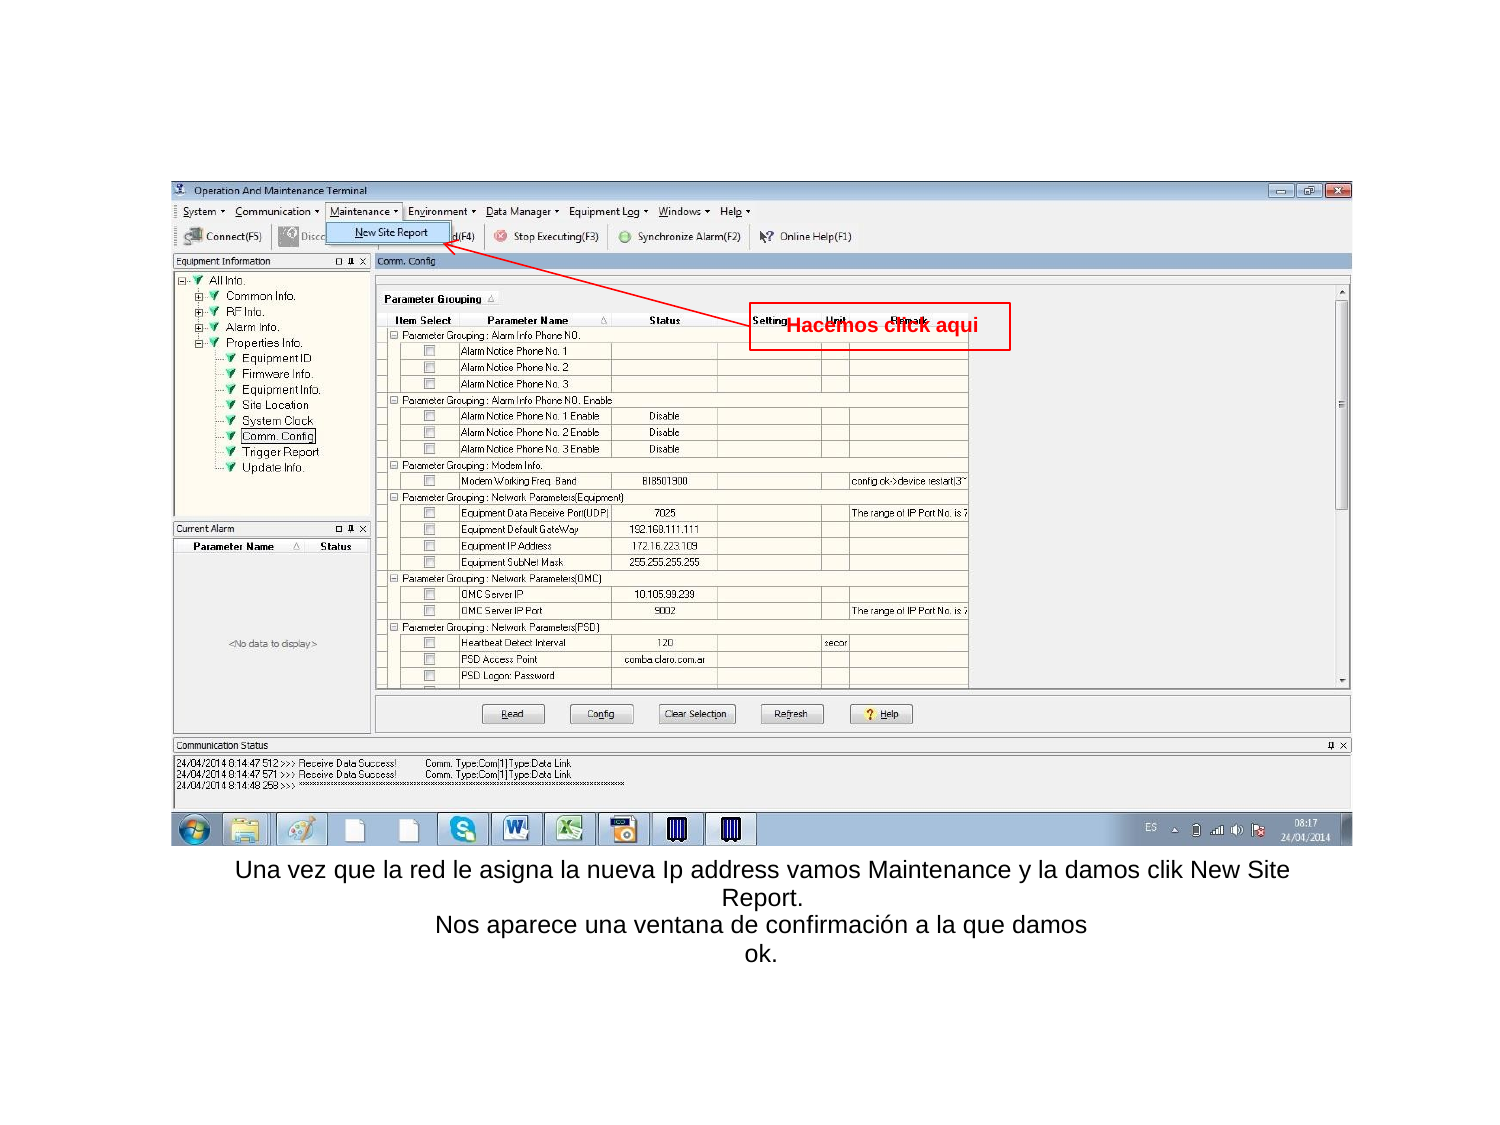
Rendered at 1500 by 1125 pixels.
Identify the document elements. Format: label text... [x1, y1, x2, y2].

text_box Una vez que la red le asigna la nueva Ip address vamos Maintenance y la damos clik New Site Report. Nos aparece una ventana de confirmación a la que damos ok. [191, 855, 1335, 915]
text_box [171, 181, 1353, 846]
text_box [442, 239, 750, 327]
text_box Hacemos click aqui [750, 302, 1010, 350]
